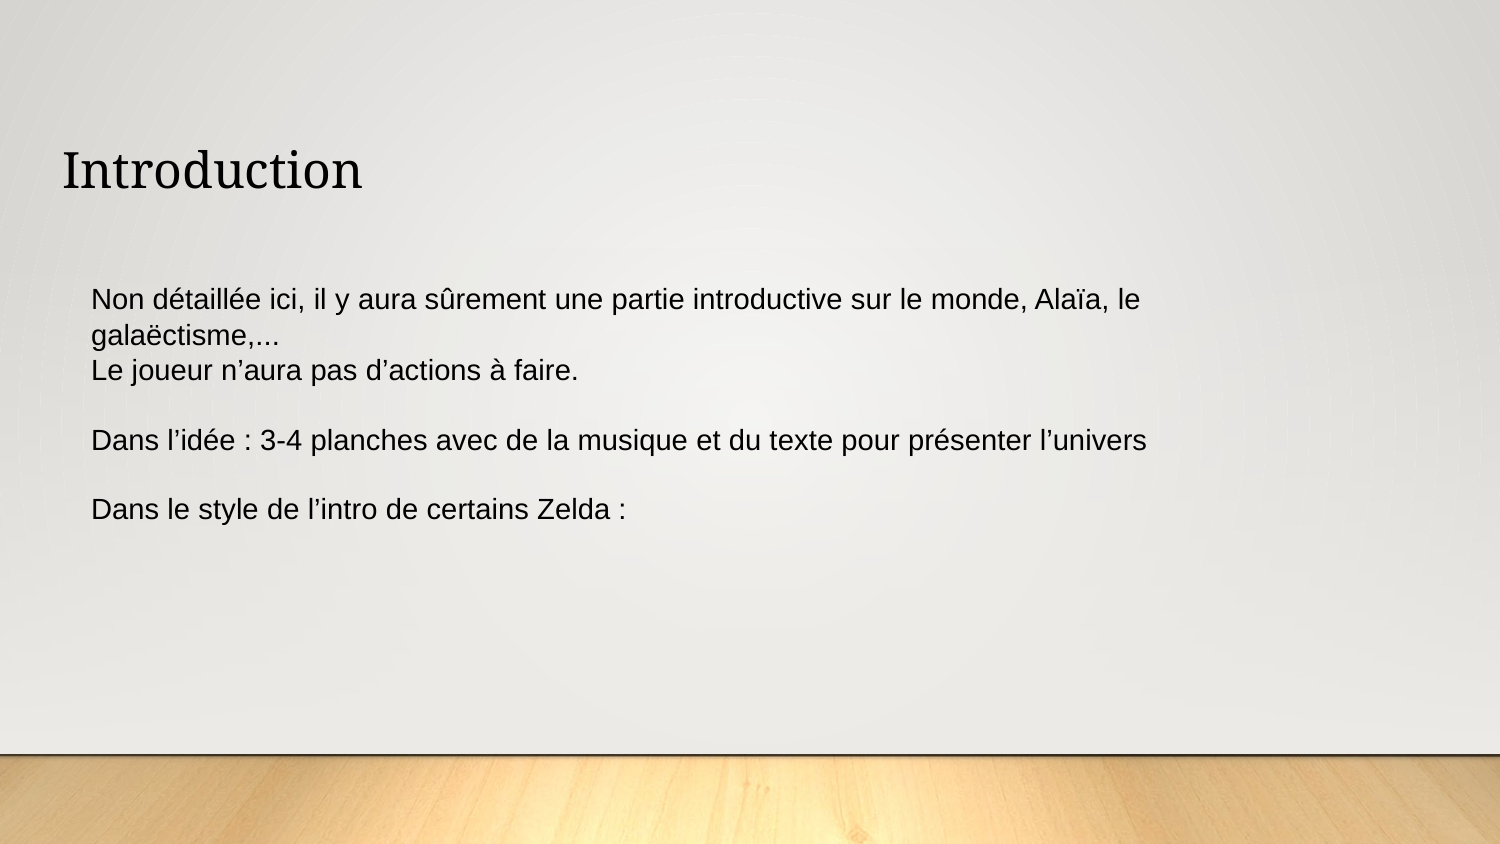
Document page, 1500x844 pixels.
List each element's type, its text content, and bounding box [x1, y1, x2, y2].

text_box Non détaillée ici, il y aura sûrement une partie introductive sur le monde, Alaïa, le galaëctisme,... Le joueur n’aura pas d’actions à faire. Dans l’idée : 3-4 planches avec de la musique et du texte pour présenter l’univers Dans le style de l’intro de certains Zelda : [75, 265, 1228, 688]
picture [0, 754, 1500, 844]
title Introduction [51, 64, 1449, 205]
